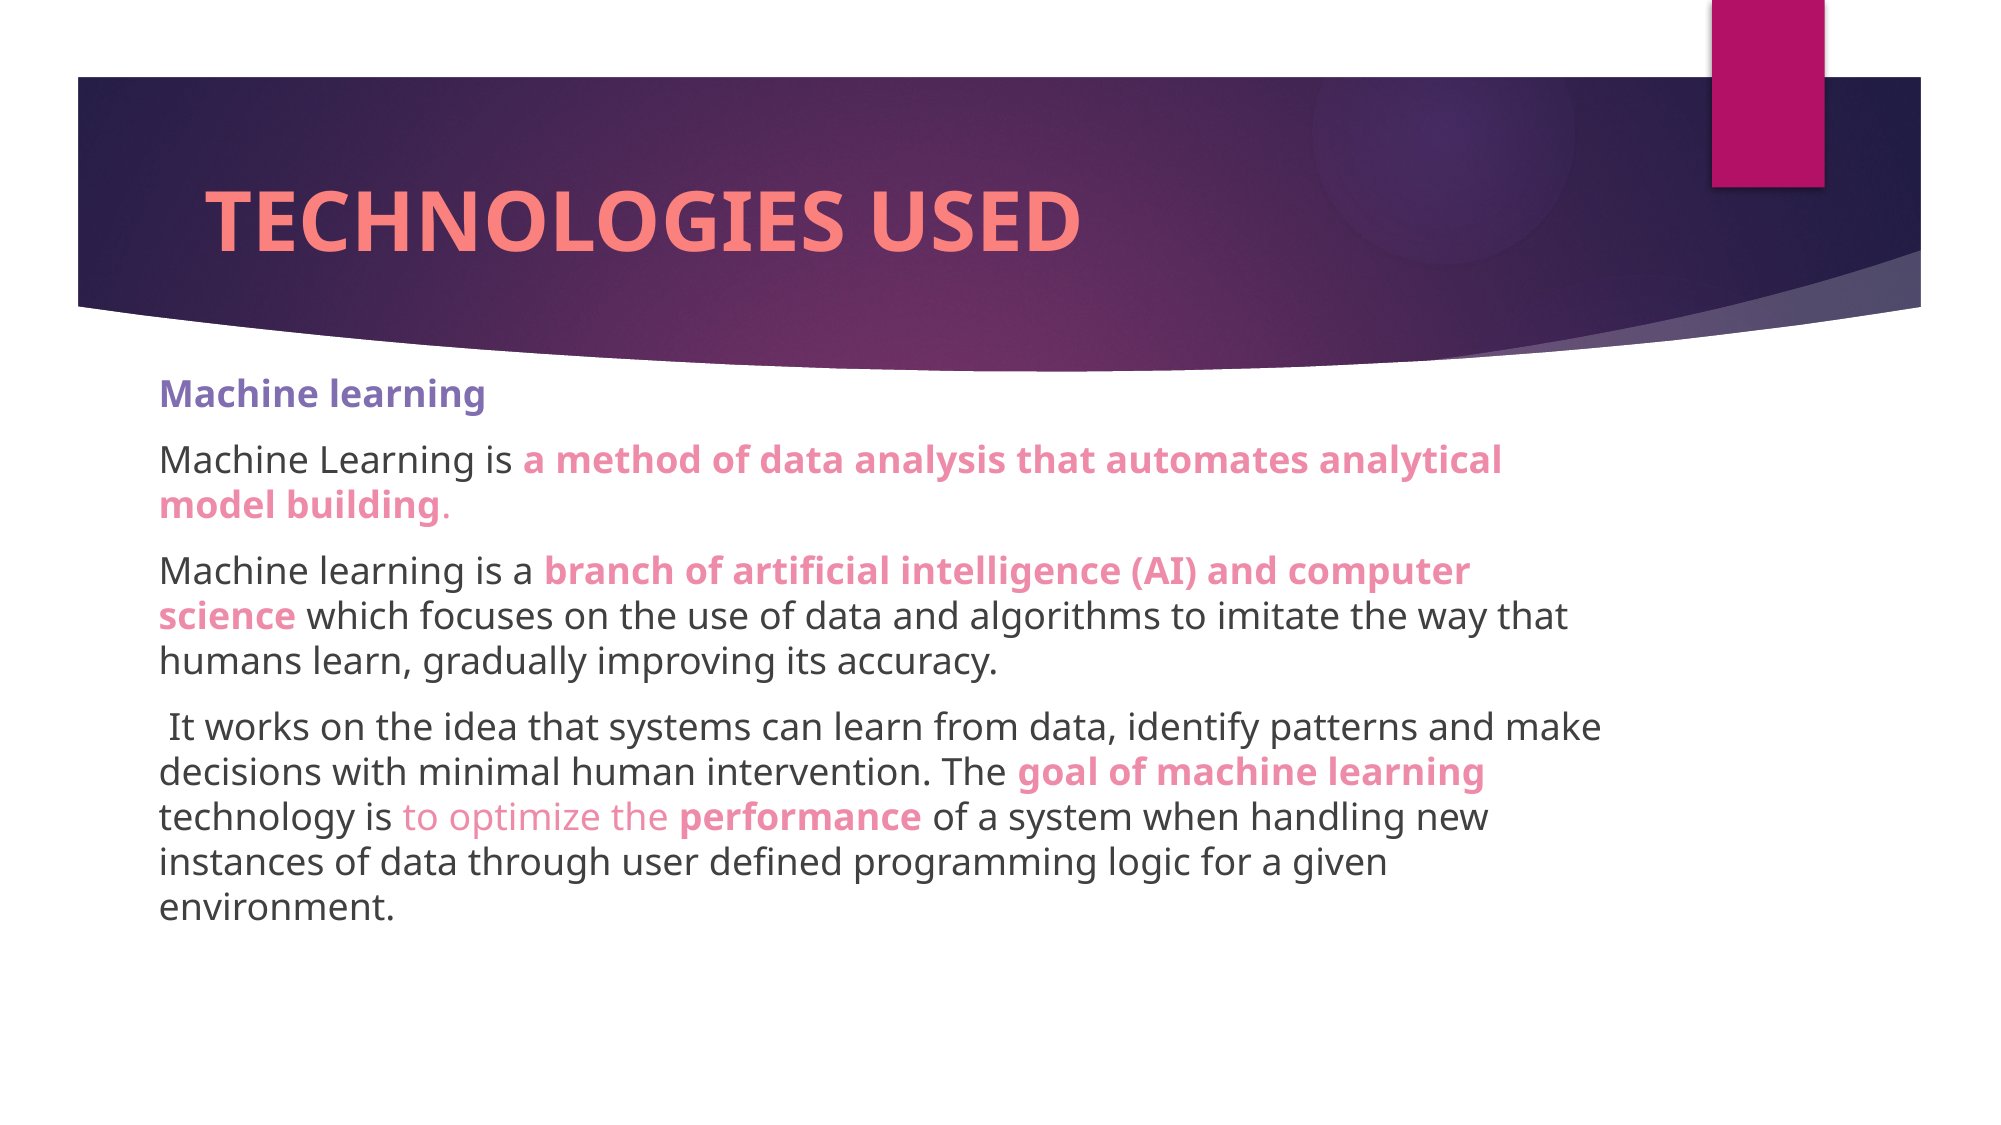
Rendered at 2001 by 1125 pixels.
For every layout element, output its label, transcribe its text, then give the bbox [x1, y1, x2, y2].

list Machine learning Machine Learning is a method of data analysis that automates analytical model building. Machine learning is a branch of artificial intelligence (AI) and computer science which focuses on the use of data and algorithms to imitate the way that humans learn, gradually improving its accuracy. It works on the idea that systems can learn from data, identify patterns and make decisions with minimal human intervention. The goal of machine learning technology is to optimize the performance of a system when handling new instances of data through user defined programming logic for a given environment. [143, 362, 1638, 988]
title TECHNOLOGIES USED [189, 159, 1627, 276]
